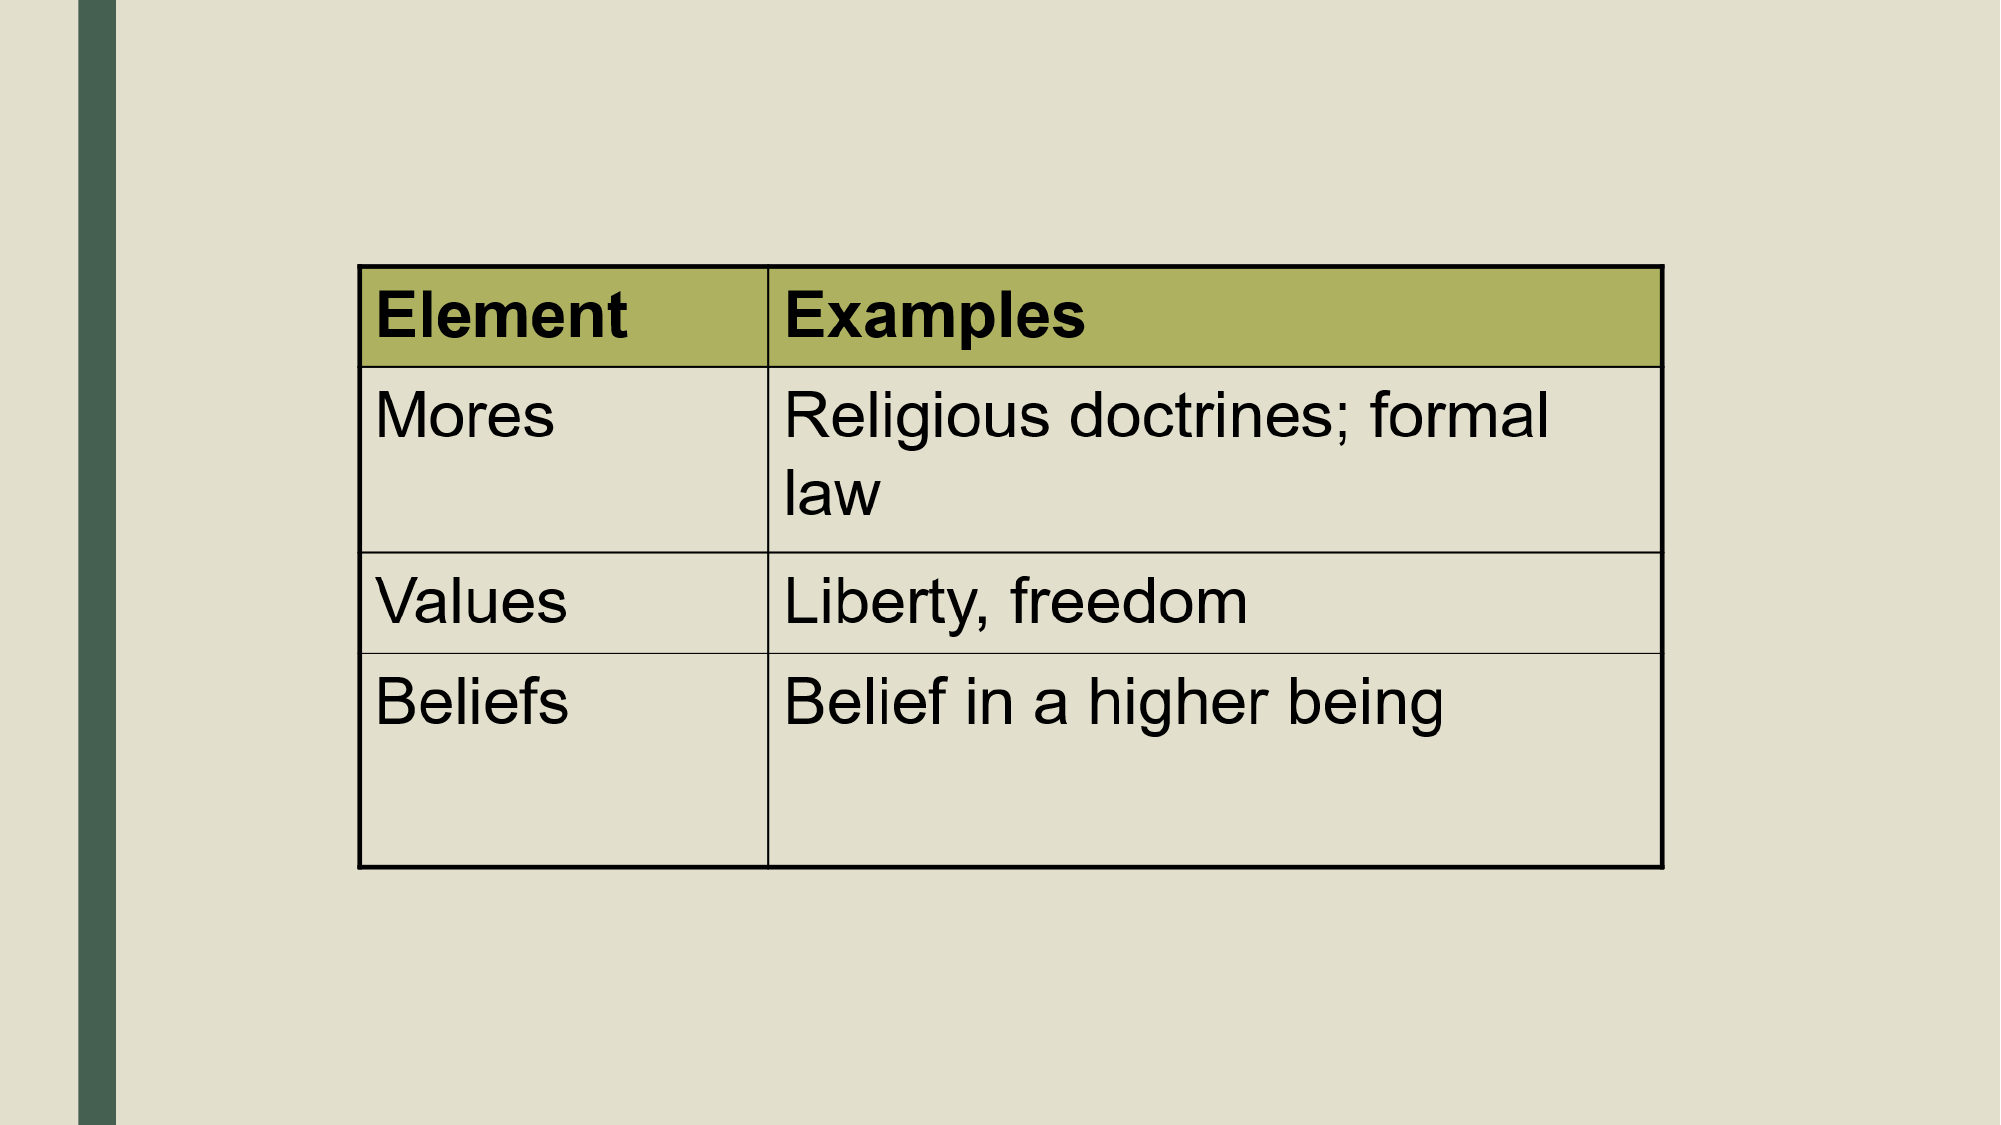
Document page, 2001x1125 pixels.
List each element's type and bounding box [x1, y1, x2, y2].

picture [334, 254, 1666, 871]
